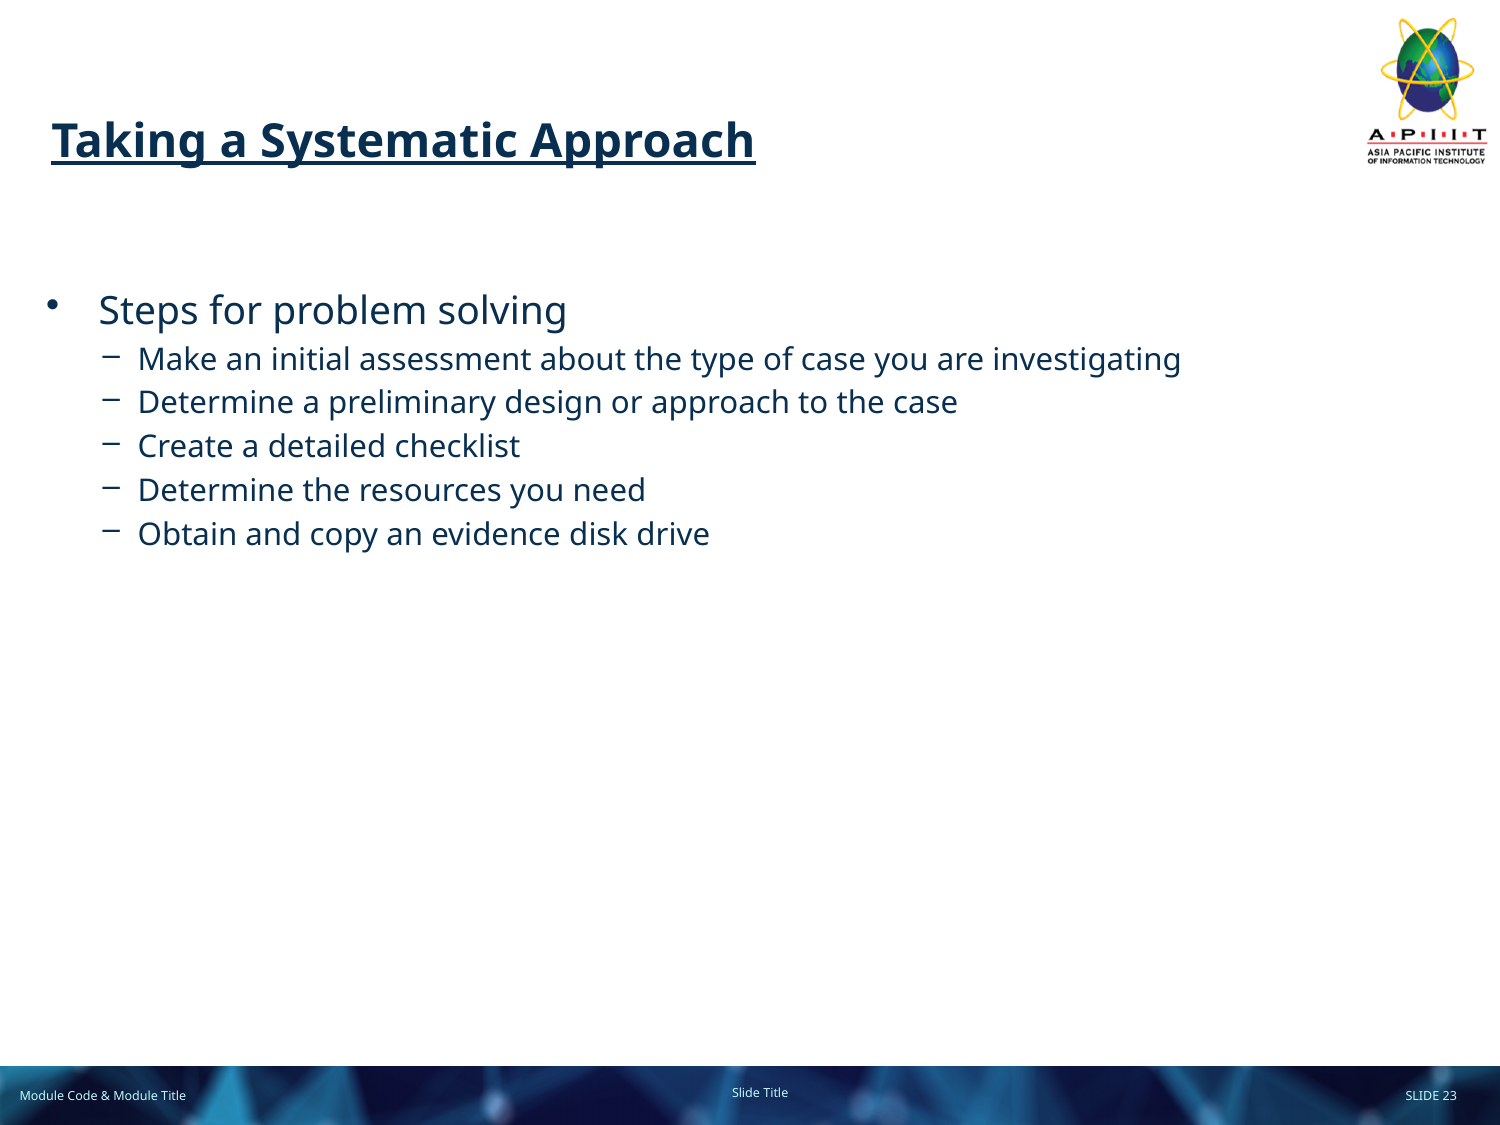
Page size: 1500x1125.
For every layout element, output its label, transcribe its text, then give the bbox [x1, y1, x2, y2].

picture [1353, 0, 1500, 182]
title Taking a Systematic Approach [36, 45, 1323, 233]
list Steps for problem solving Make an initial assessment about the type of case you are investigating Determine a preliminary design or approach to the case Create a detailed checklist Determine the resources you need Obtain and copy an evidence disk drive [31, 278, 1477, 1021]
picture [0, 1066, 1500, 1125]
